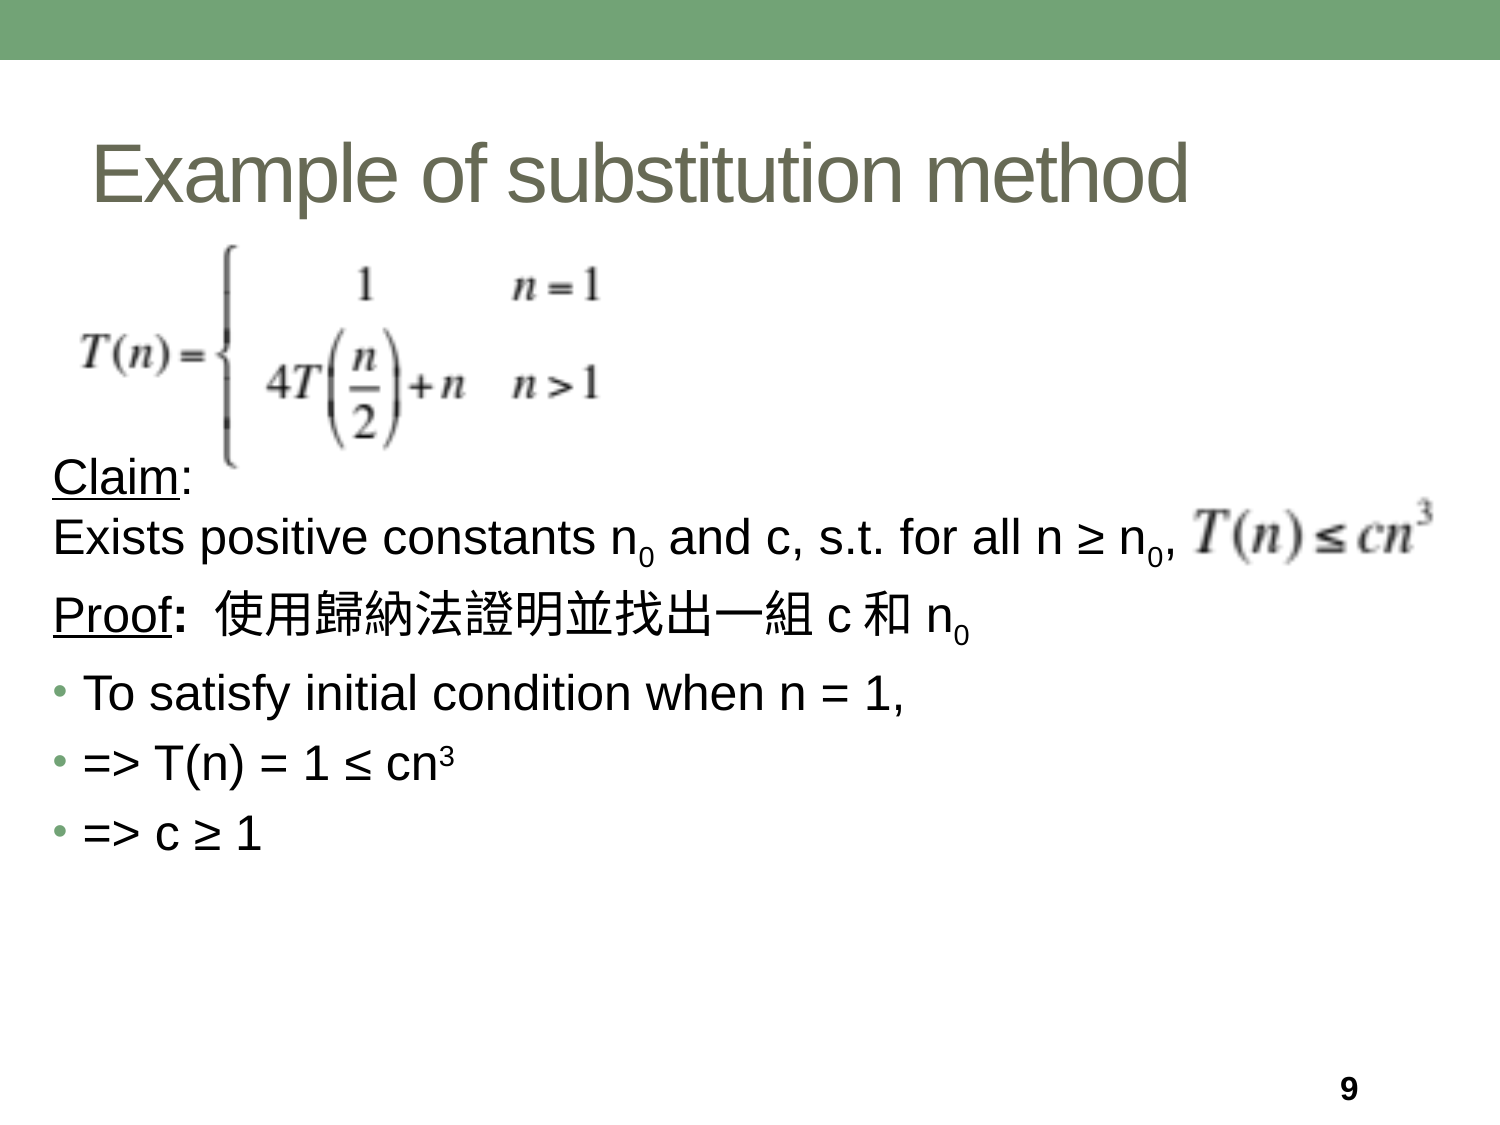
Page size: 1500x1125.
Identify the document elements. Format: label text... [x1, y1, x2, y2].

slide_number 9 [1325, 1059, 1500, 1114]
text_box Claim: Exists positive constants n0 and c, s.t. for all n ≥ n0, [37, 437, 1413, 581]
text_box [1187, 487, 1438, 575]
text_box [74, 237, 632, 476]
title Example of substitution method [75, 87, 1425, 250]
list Proof: 使用歸納法證明並找出一組c和n0 To satisfy initial condition when n = 1, => T(n) = 1 ≤ cn3 => c ≥ 1 [37, 581, 1388, 1100]
